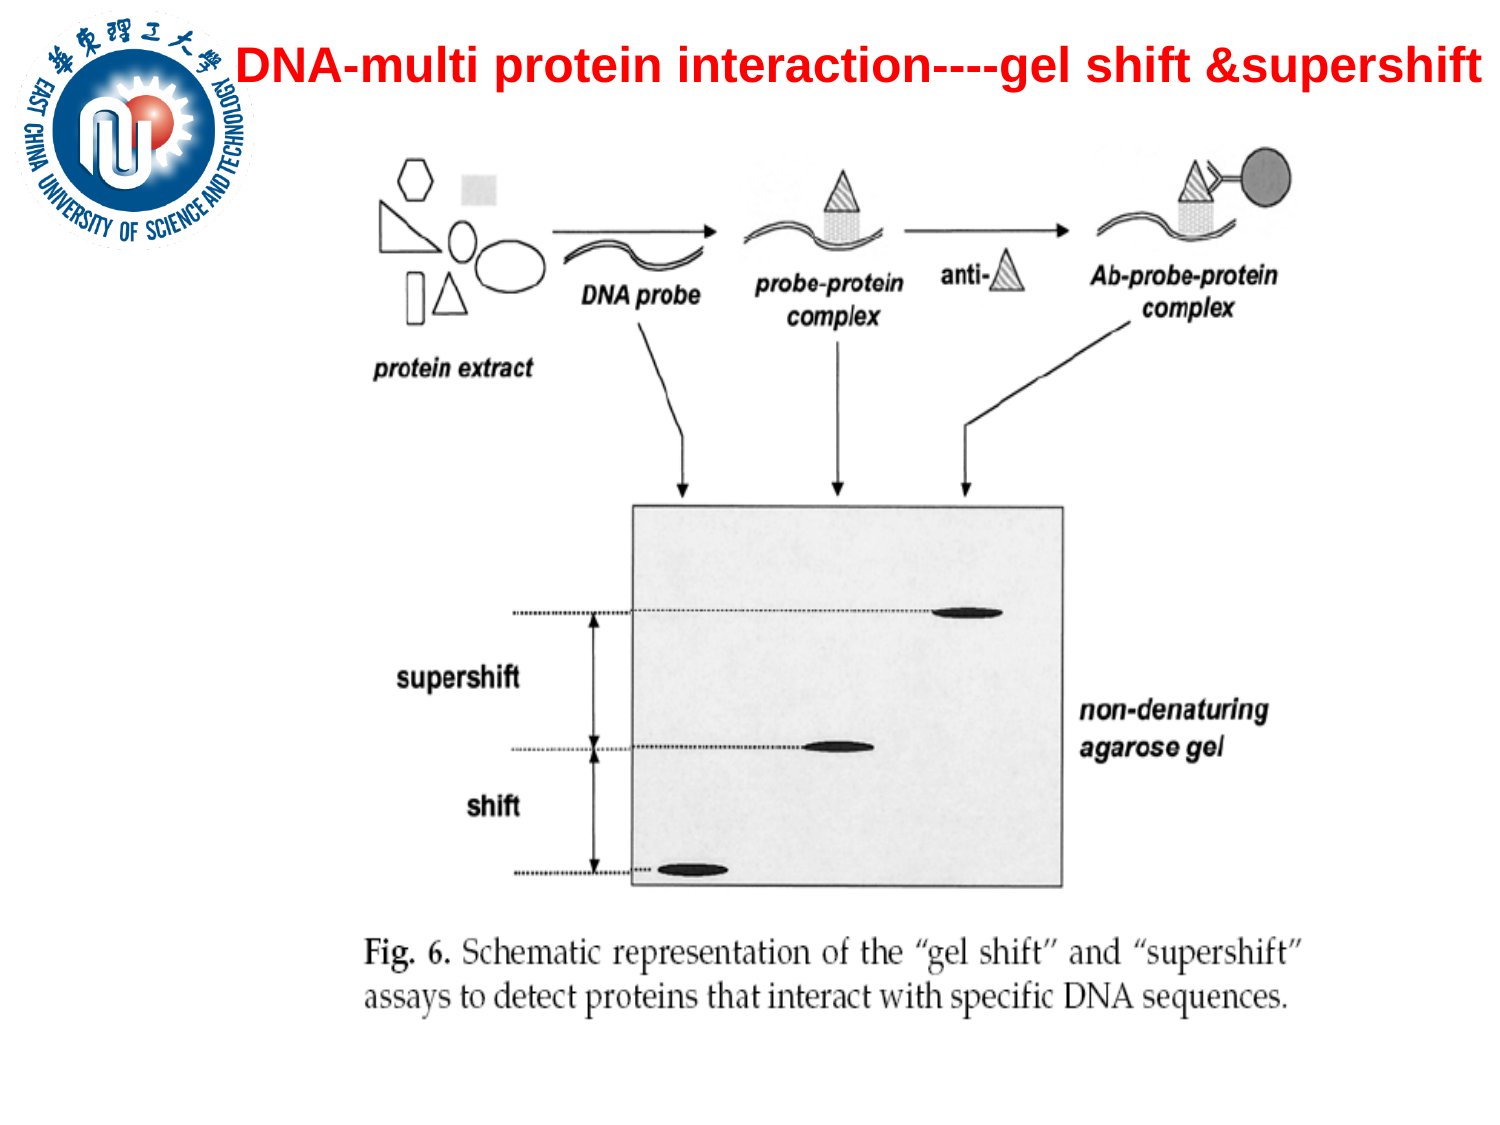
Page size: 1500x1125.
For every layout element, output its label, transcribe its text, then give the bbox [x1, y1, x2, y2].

text_box DNA-multi protein interaction----gel shift &supershift [220, 24, 1500, 100]
picture [13, 9, 254, 250]
picture [300, 125, 1364, 1035]
